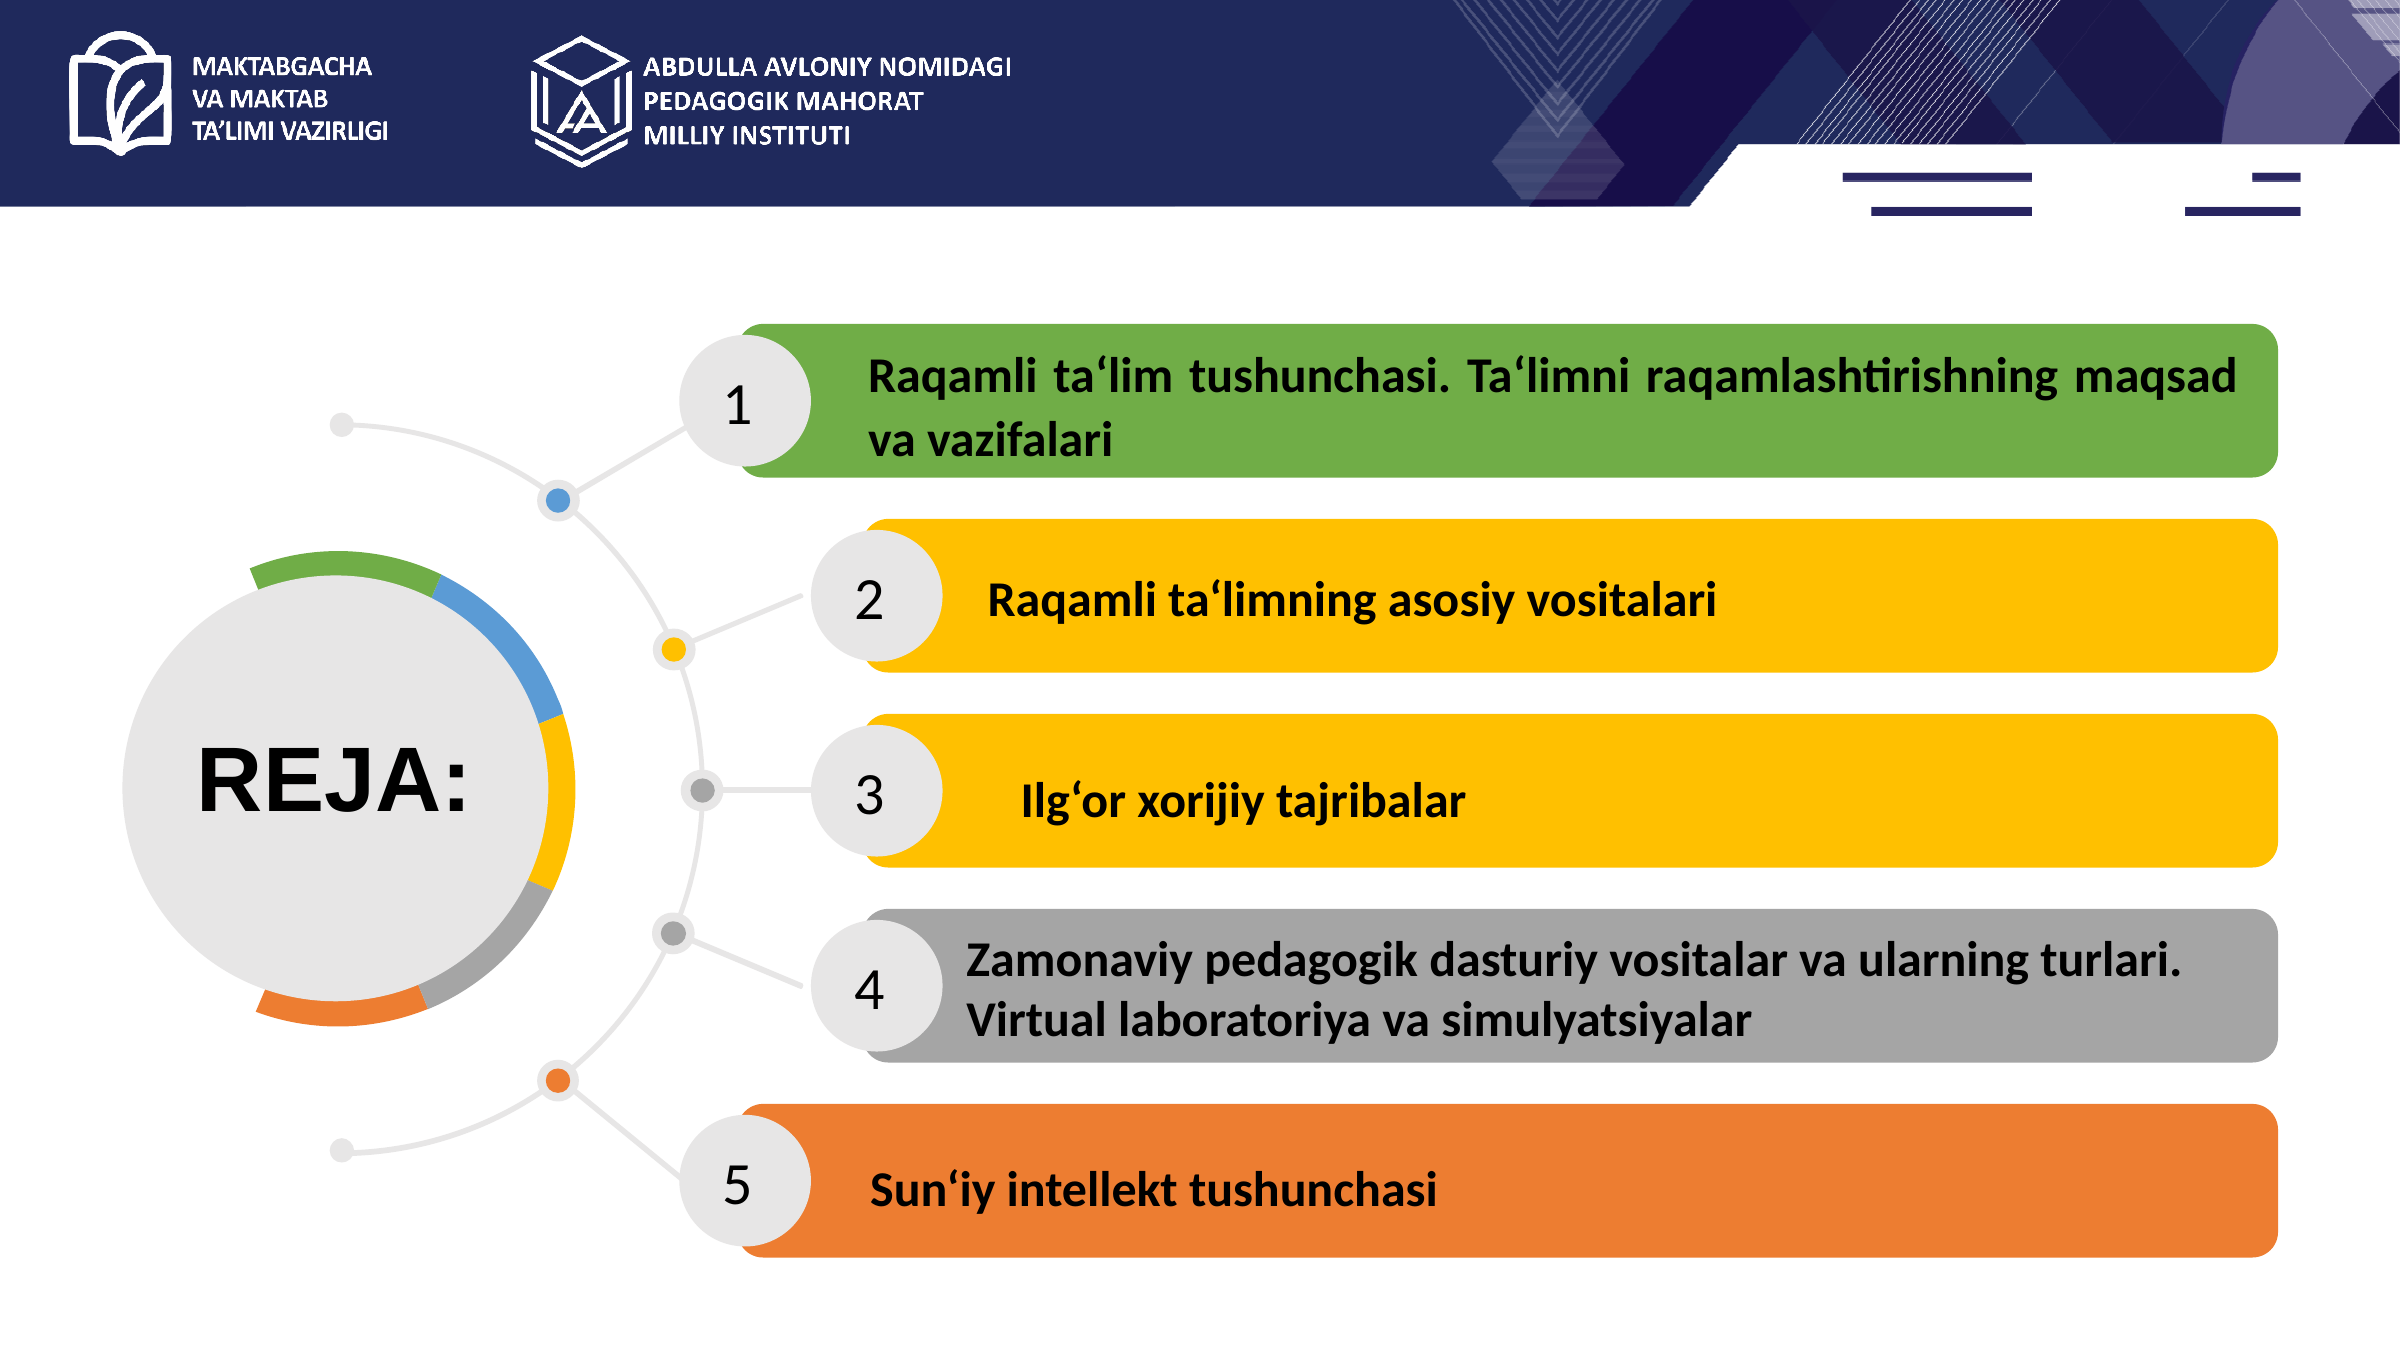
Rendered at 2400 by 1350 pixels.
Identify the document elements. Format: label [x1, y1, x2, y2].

picture [0, 0, 2400, 216]
text_box [122, 323, 2279, 1258]
